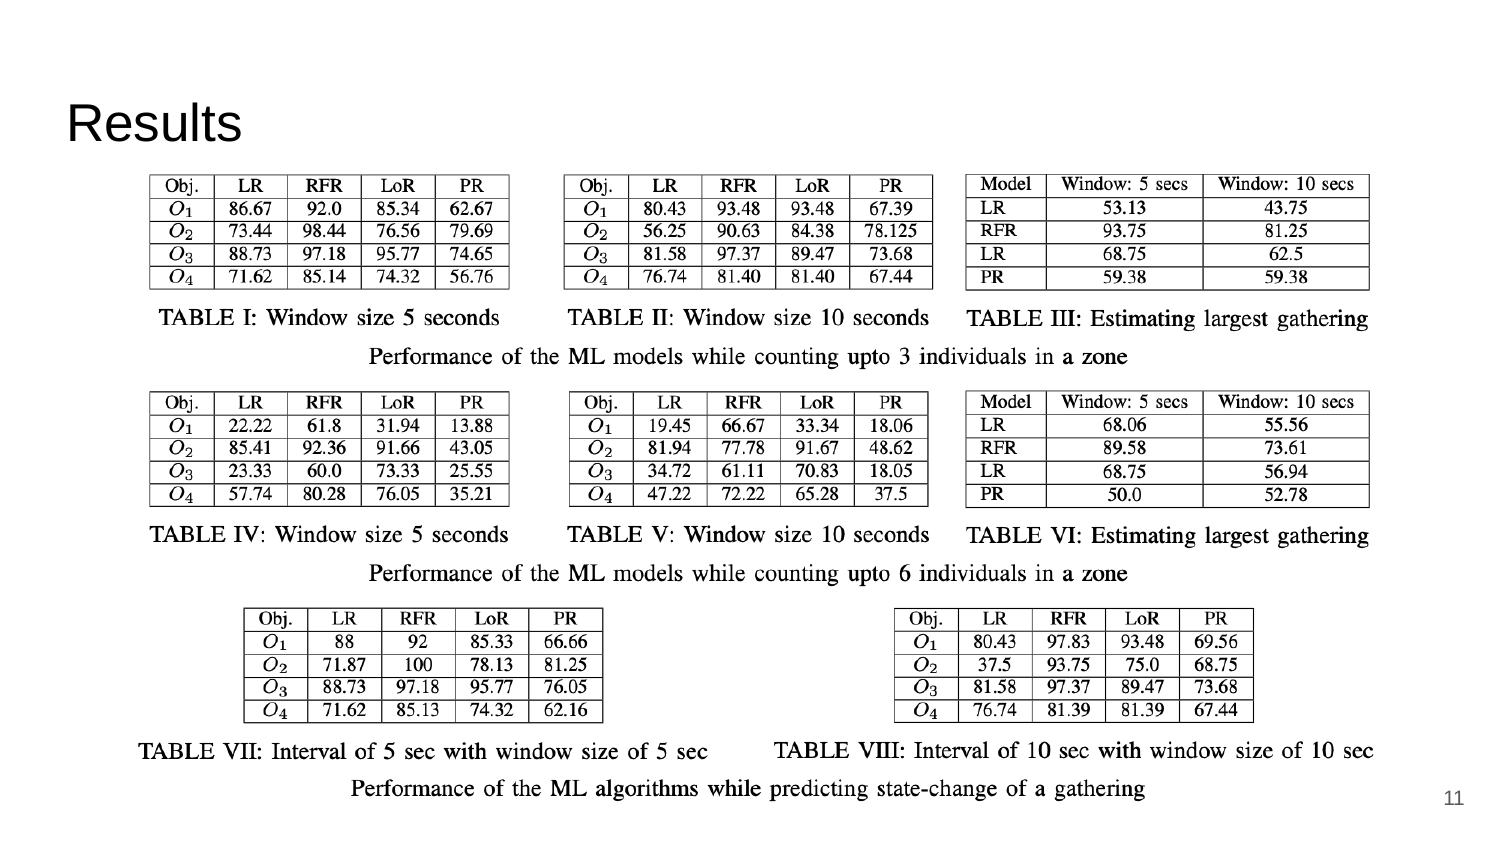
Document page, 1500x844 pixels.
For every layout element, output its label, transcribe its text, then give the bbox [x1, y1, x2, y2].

title Results [51, 72, 1449, 167]
picture [101, 151, 1399, 812]
slide_number ‹#› [1389, 764, 1480, 830]
